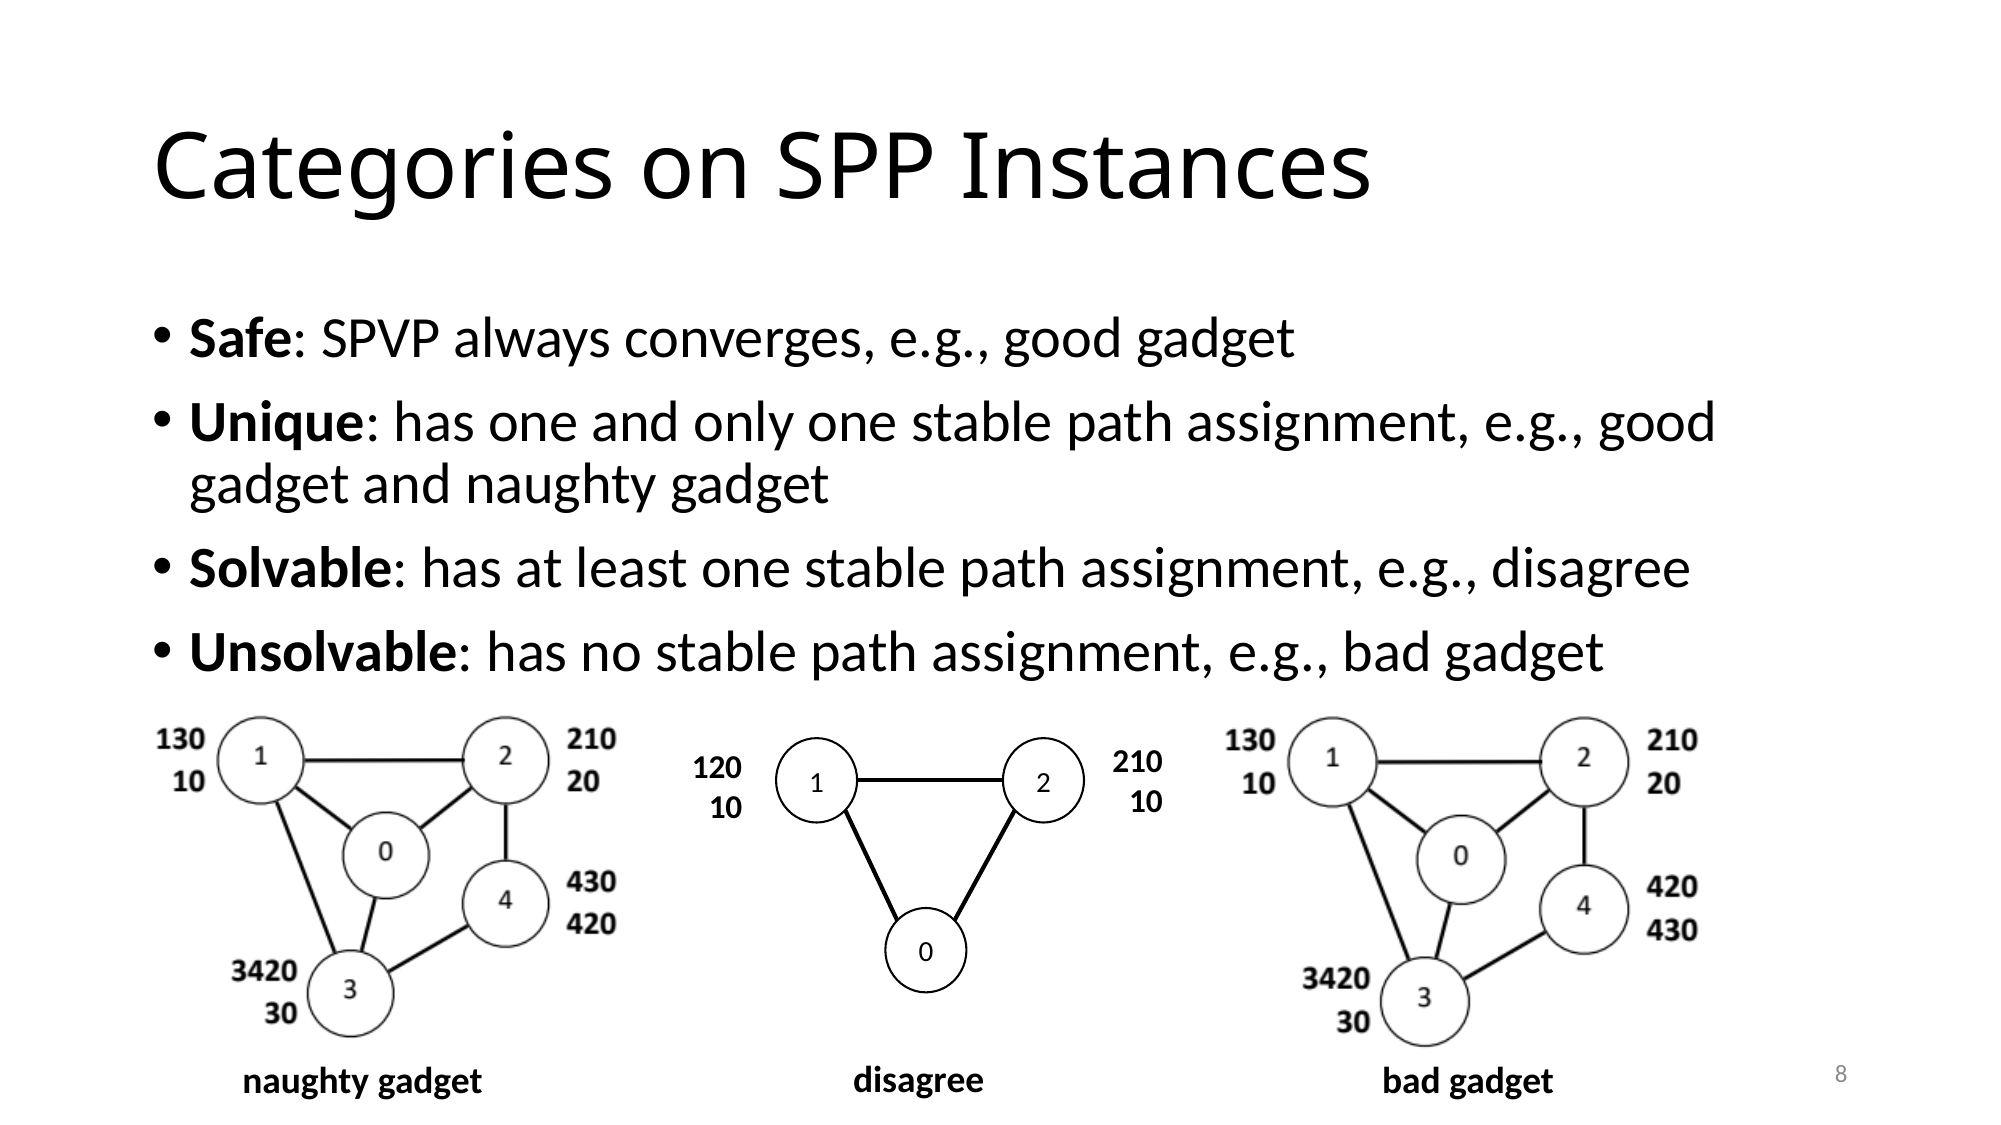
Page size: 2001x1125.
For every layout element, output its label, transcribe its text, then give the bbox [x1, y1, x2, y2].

picture [154, 699, 631, 1056]
text_box disagree [838, 1048, 1000, 1108]
picture [1223, 699, 1713, 1066]
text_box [676, 732, 1179, 993]
list Safe: SPVP always converges, e.g., good gadget Unique: has one and only one stable path assignment, e.g., good gadget and naughty gadget Solvable: has at least one stable path assignment, e.g., disagree Unsolvable: has no stable path assignment, e.g., bad gadget [137, 299, 1863, 1014]
title Categories on SPP Instances [137, 59, 1863, 278]
text_box bad gadget [1367, 1066, 1569, 1109]
slide_number 8 [1569, 1042, 1863, 1103]
text_box naughty gadget [227, 1056, 498, 1109]
